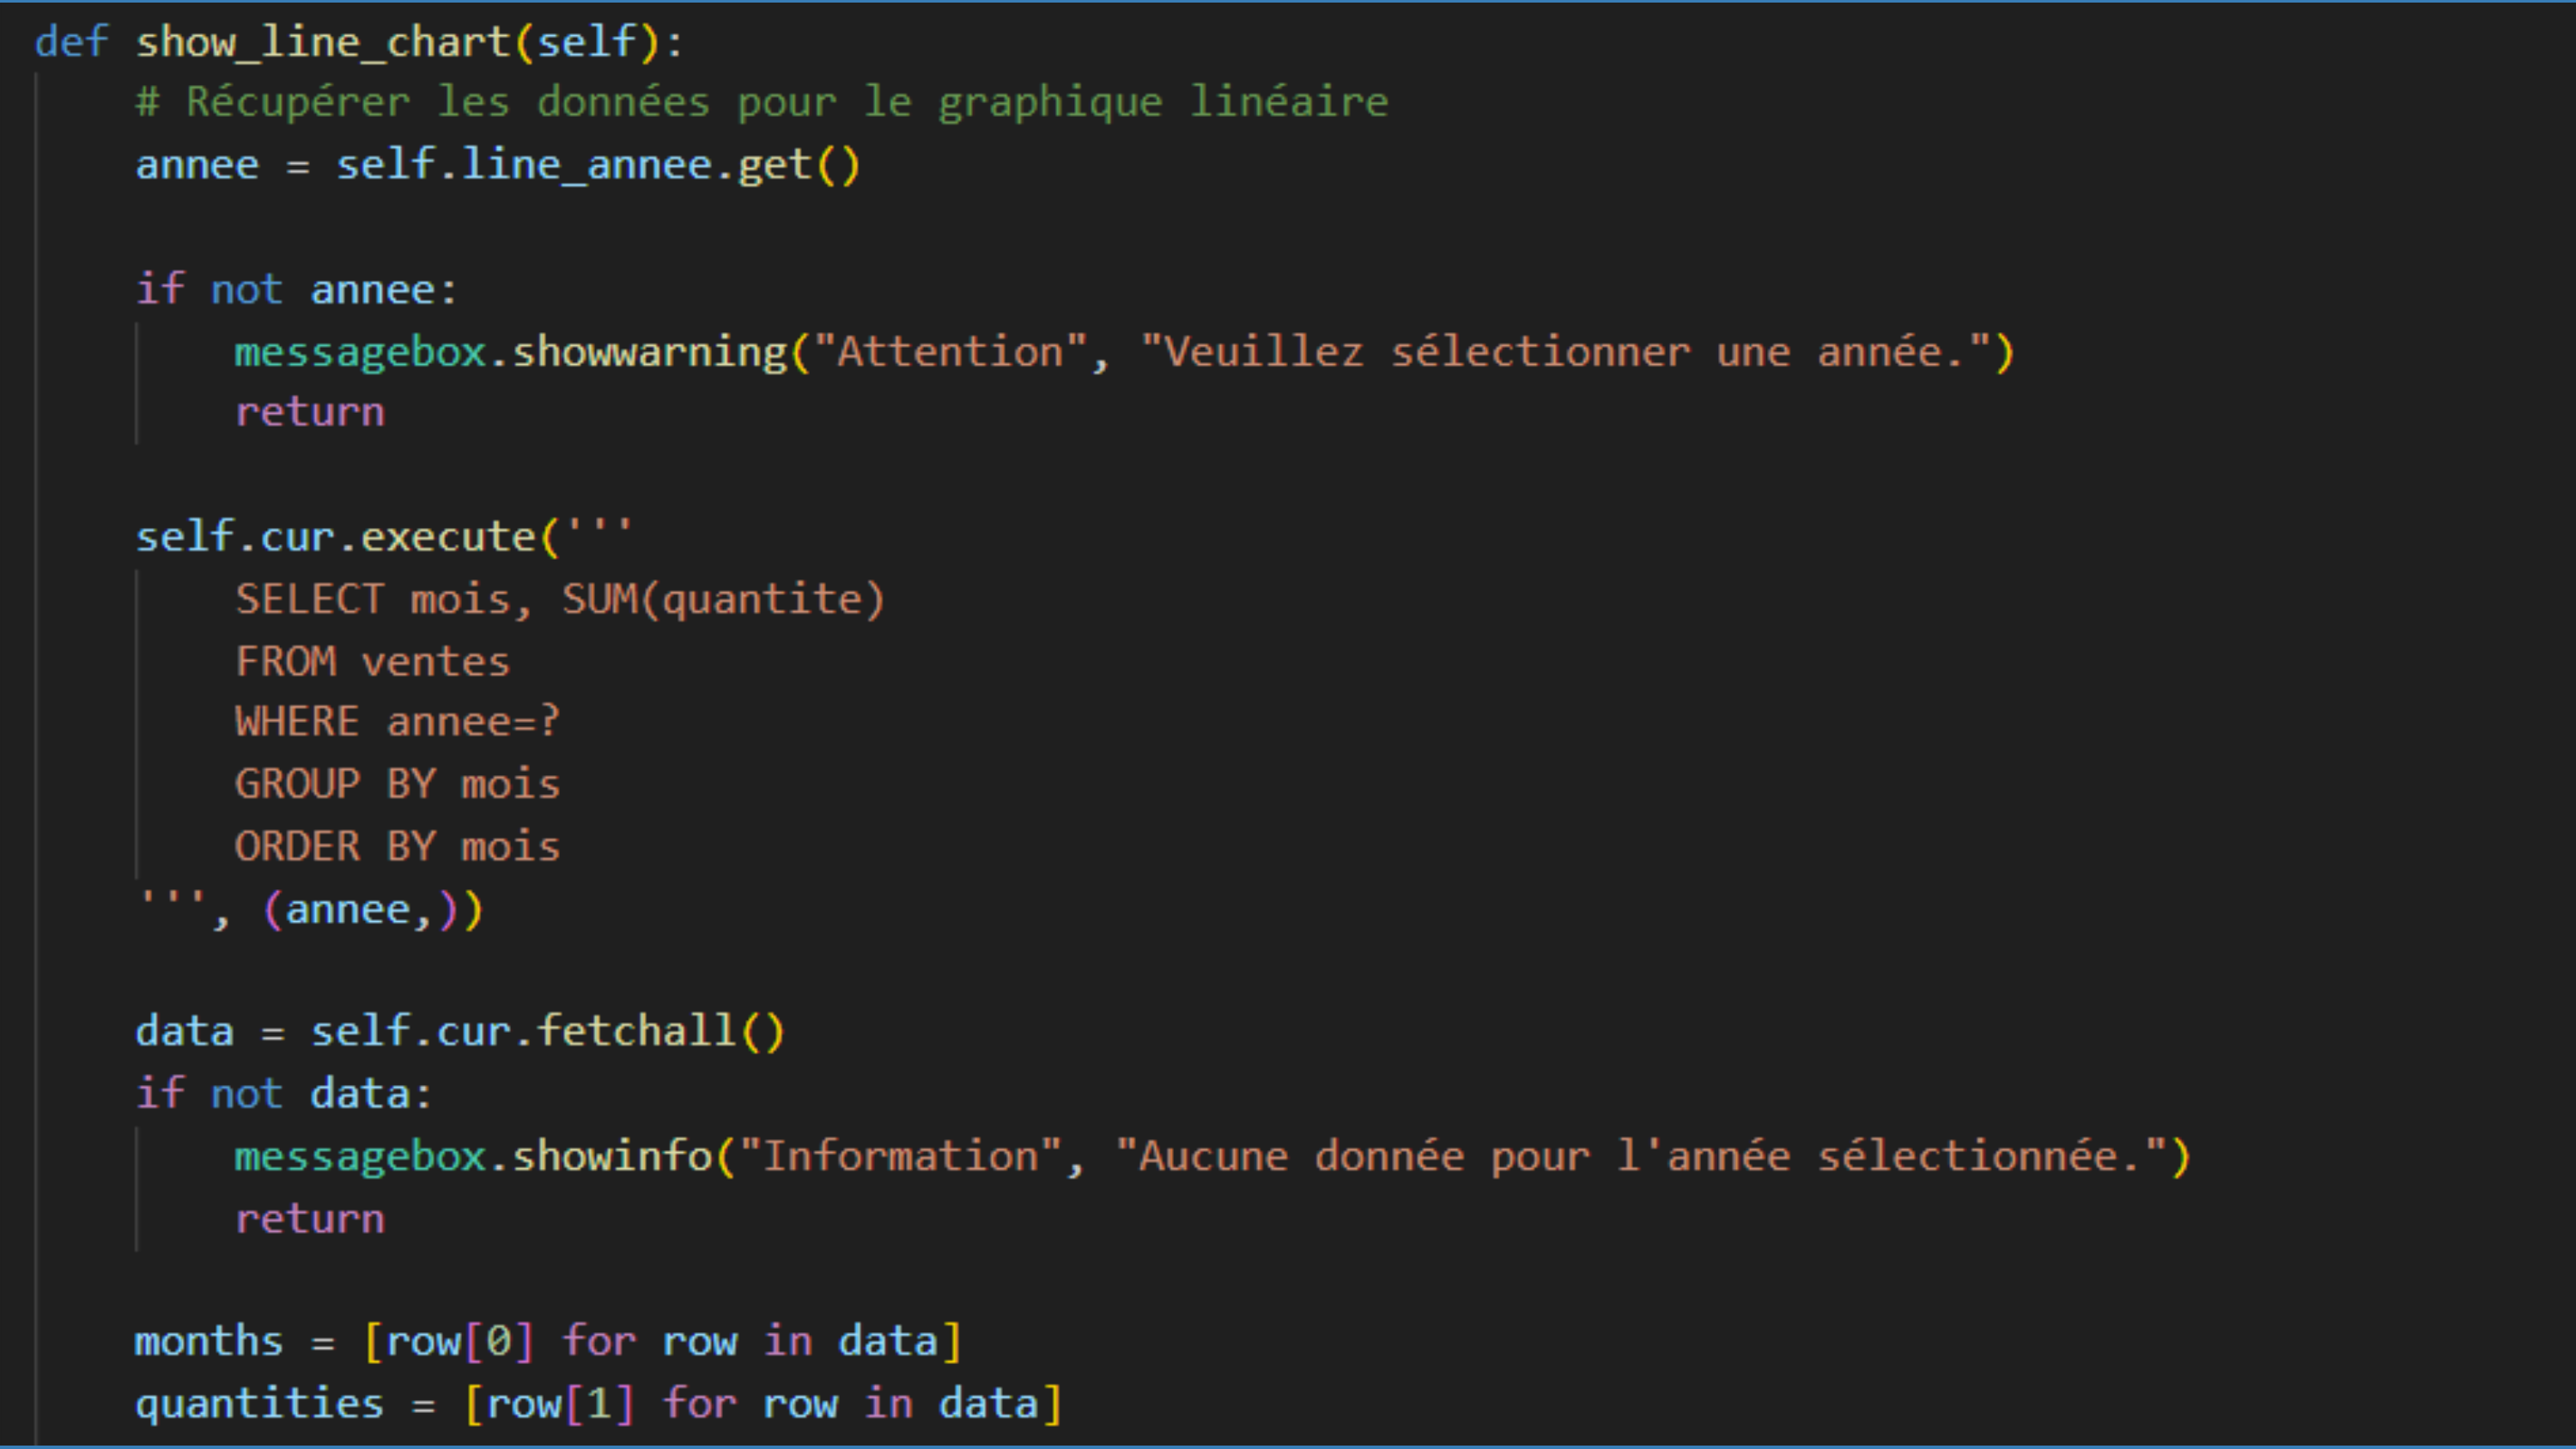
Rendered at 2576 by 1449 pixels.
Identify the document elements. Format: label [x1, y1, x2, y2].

text_box [0, 3, 2576, 1446]
